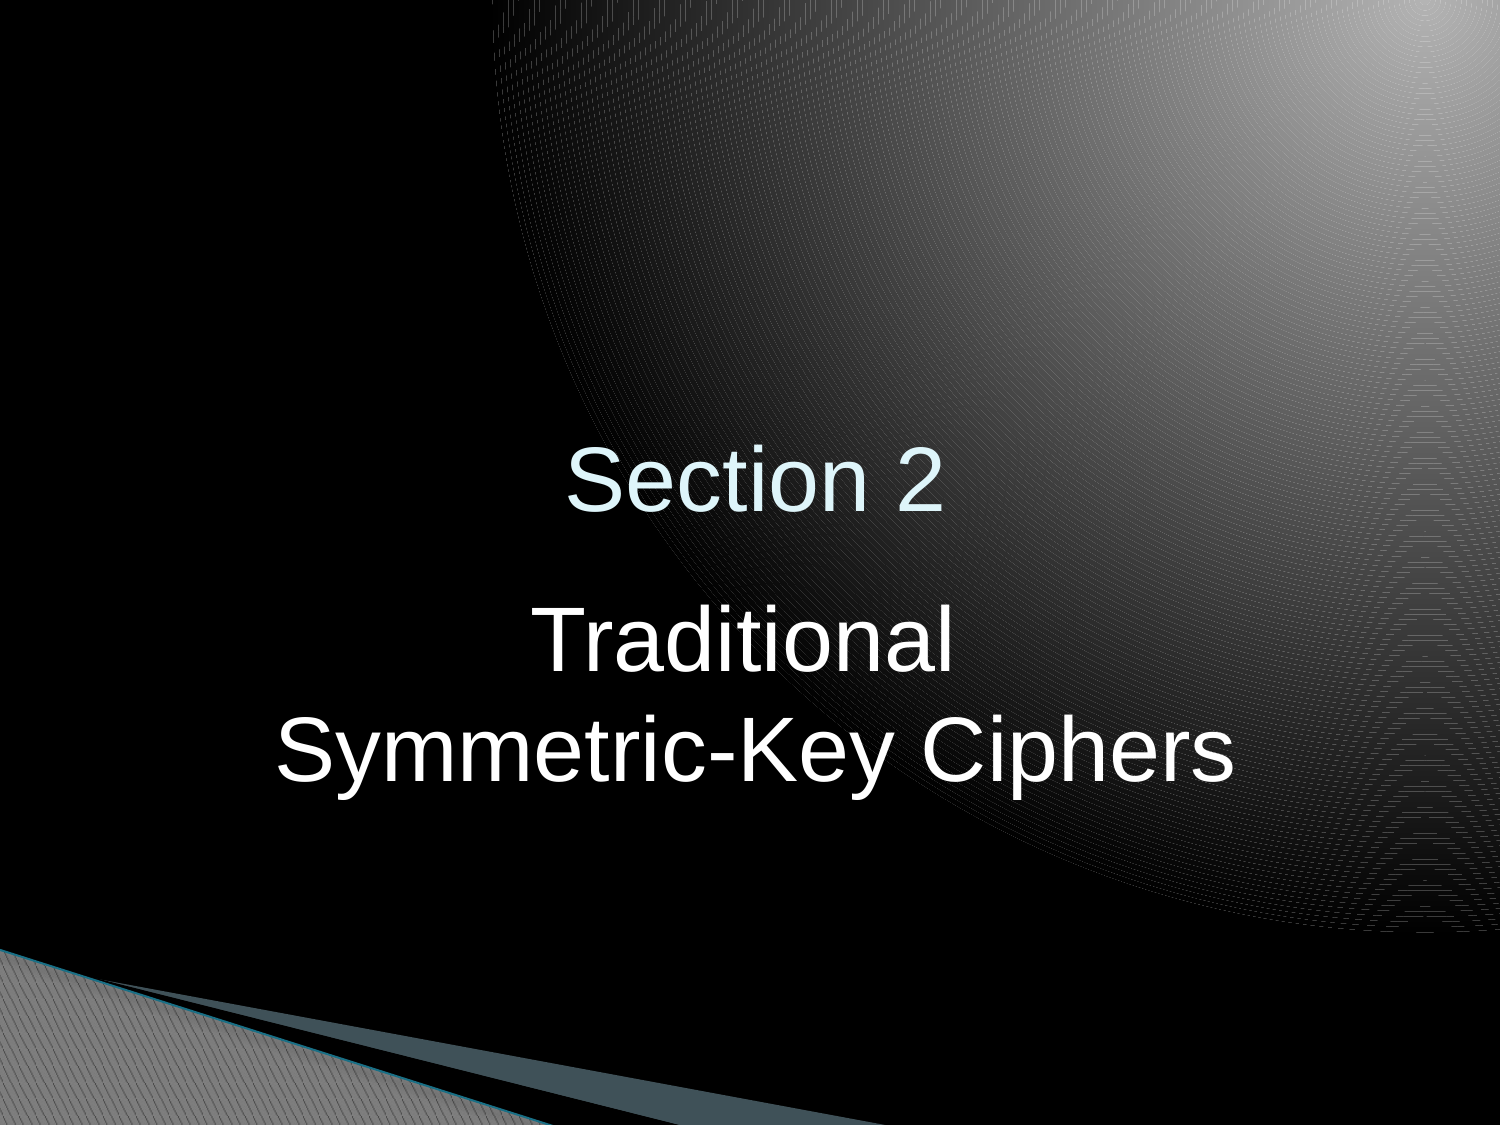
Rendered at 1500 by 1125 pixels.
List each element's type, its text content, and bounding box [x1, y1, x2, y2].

text_box Section 2 Traditional Symmetric-Key Ciphers [149, 412, 1363, 808]
picture [0, 952, 543, 1125]
